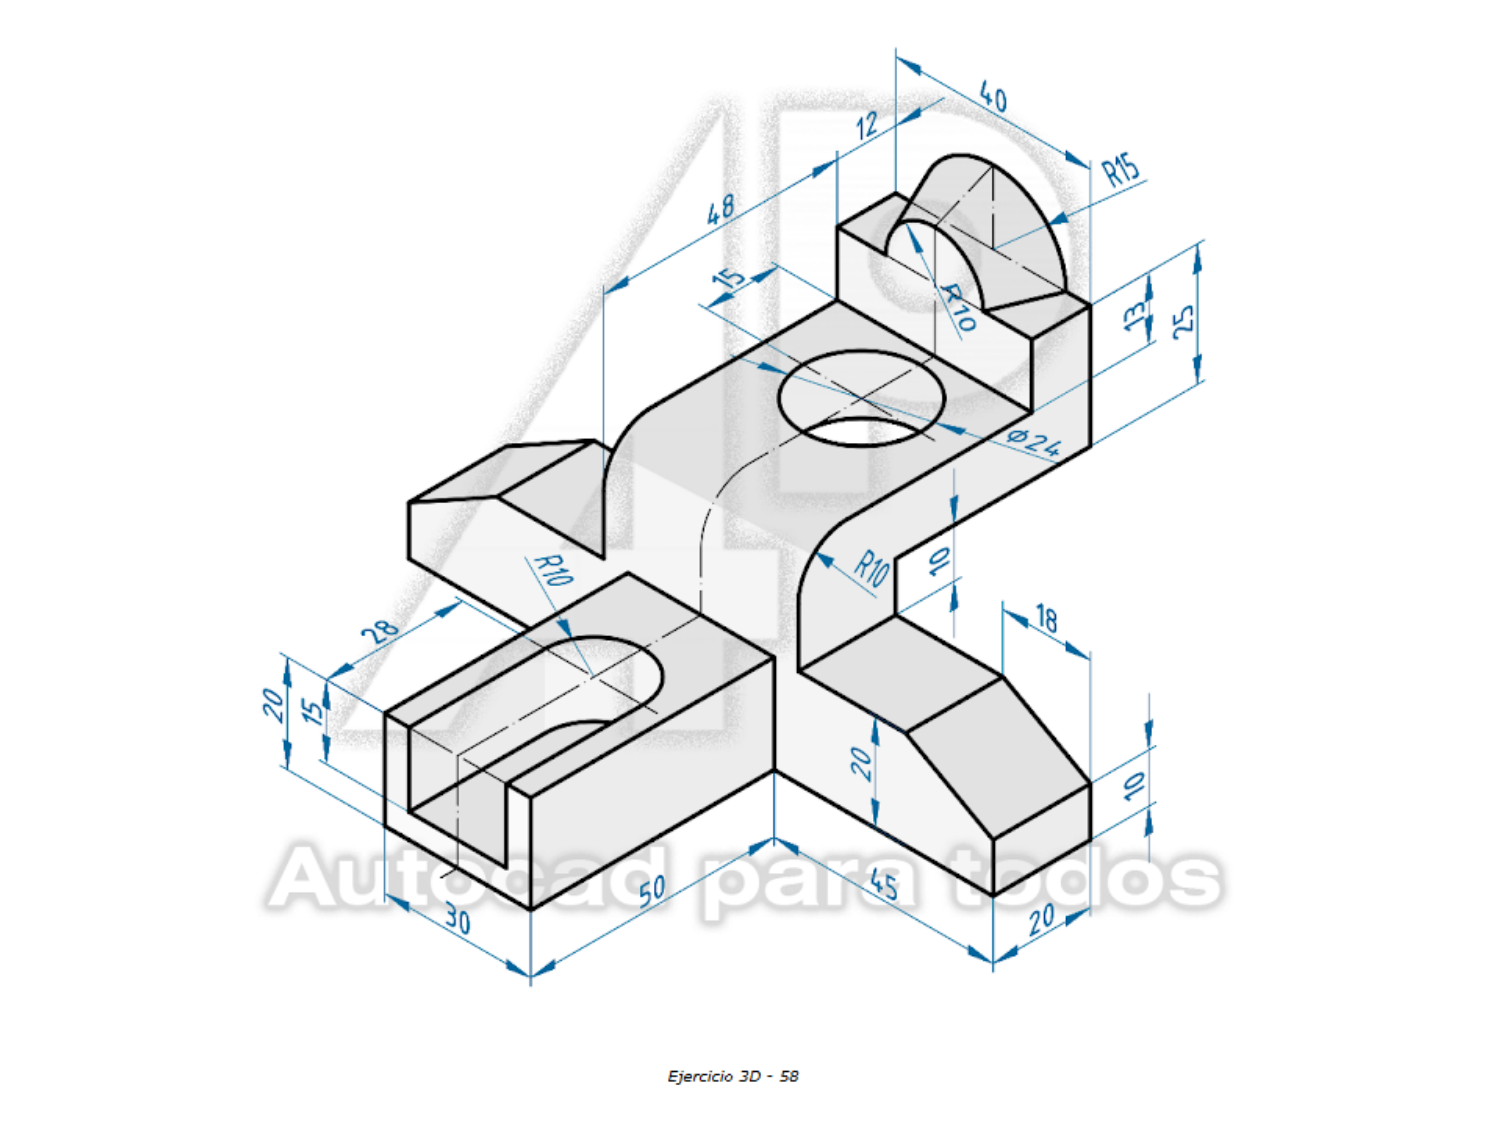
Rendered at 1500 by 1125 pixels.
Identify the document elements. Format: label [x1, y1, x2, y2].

picture [236, 29, 1263, 1096]
